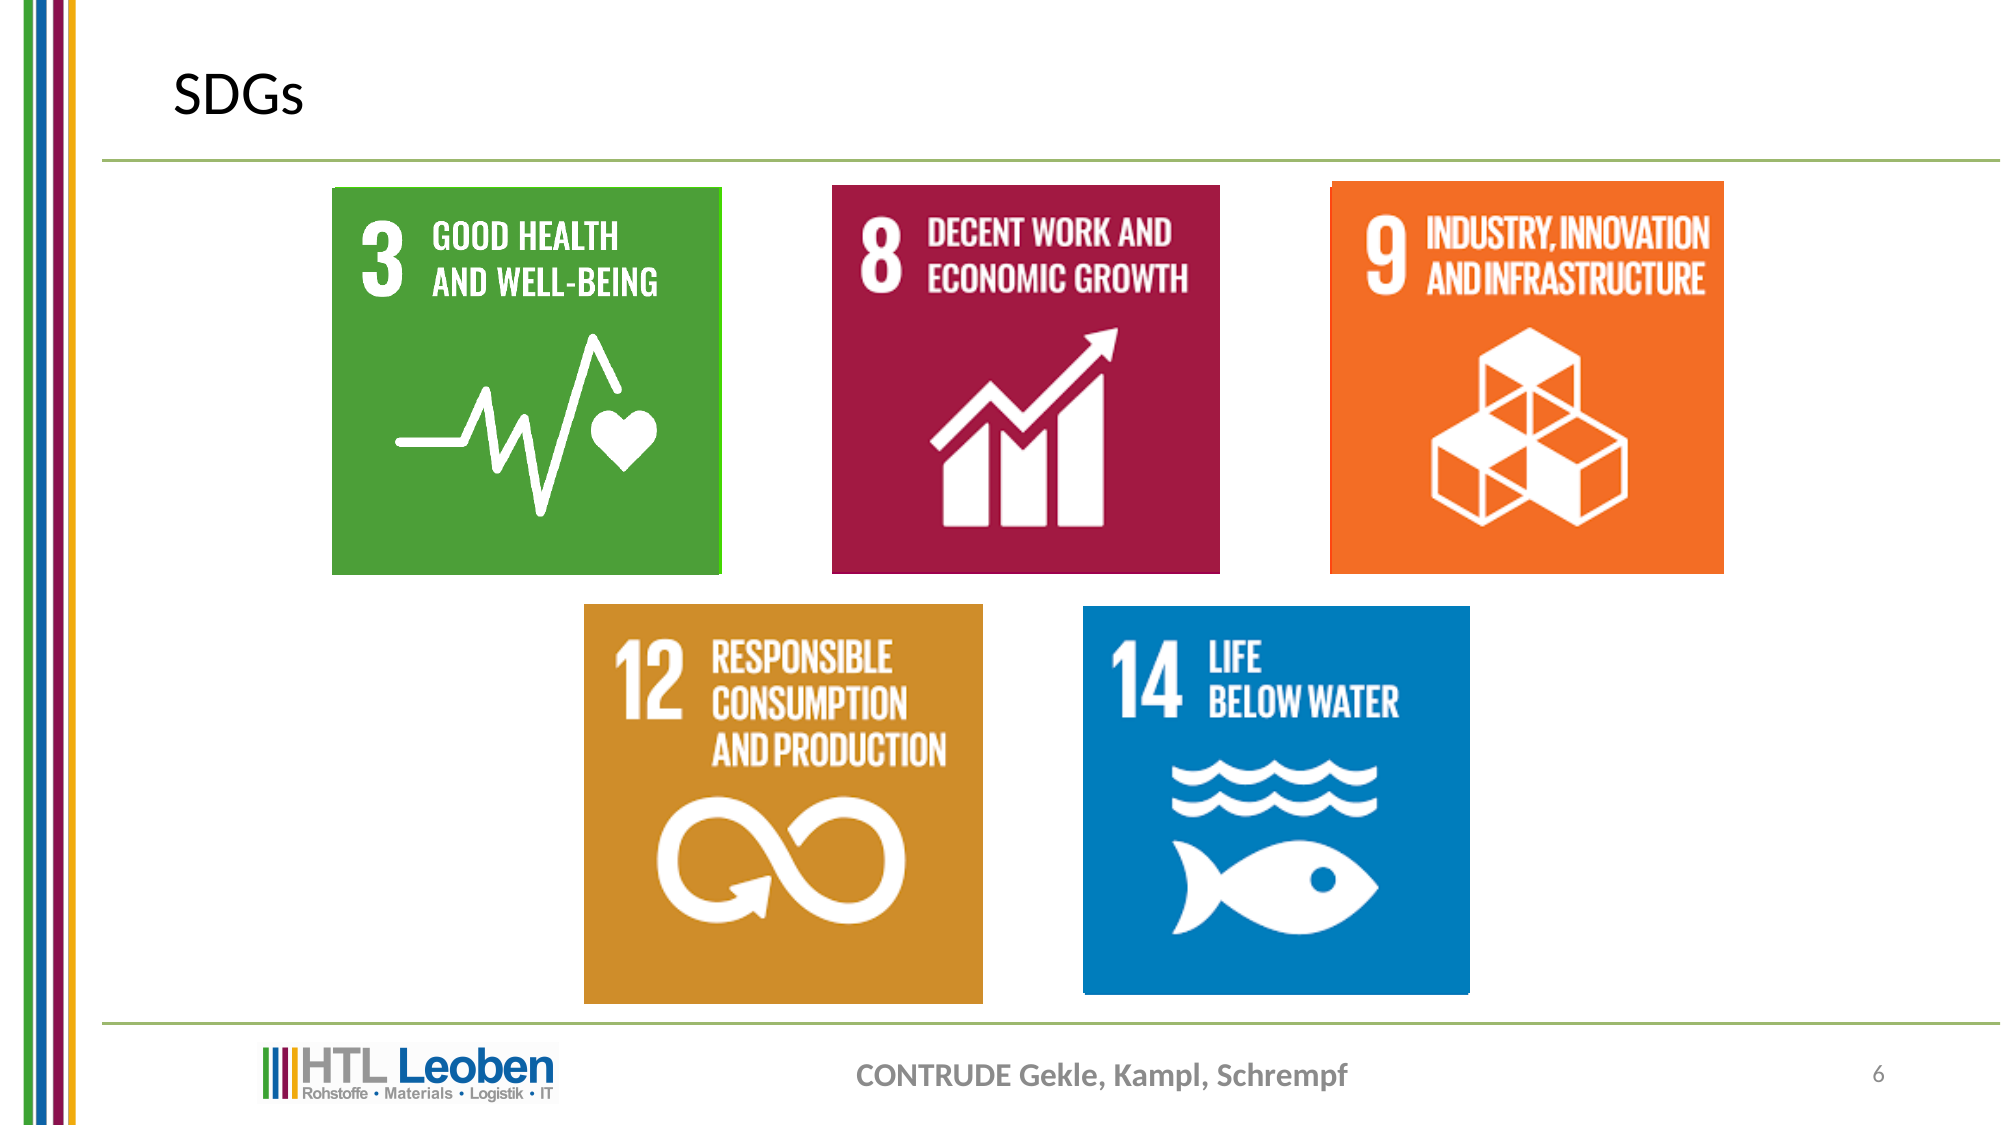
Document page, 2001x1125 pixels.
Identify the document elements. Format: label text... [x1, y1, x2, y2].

text_box [765, 328, 1235, 797]
picture [332, 186, 722, 575]
picture [1307, 684, 1399, 718]
picture [1140, 639, 1183, 717]
picture [1330, 181, 1725, 574]
picture [1173, 839, 1379, 935]
picture [1171, 790, 1378, 818]
picture [1171, 759, 1378, 787]
footer CONTRUDE Gekle, Kampl, Schrempf [432, 1042, 1433, 1103]
picture [583, 604, 983, 1004]
slide_number 6 [1433, 1042, 1900, 1103]
picture [1112, 639, 1137, 717]
title SDGs [158, 30, 1844, 149]
picture [257, 1042, 559, 1104]
picture [1209, 684, 1302, 719]
picture [1209, 639, 1262, 674]
picture [832, 184, 1220, 574]
